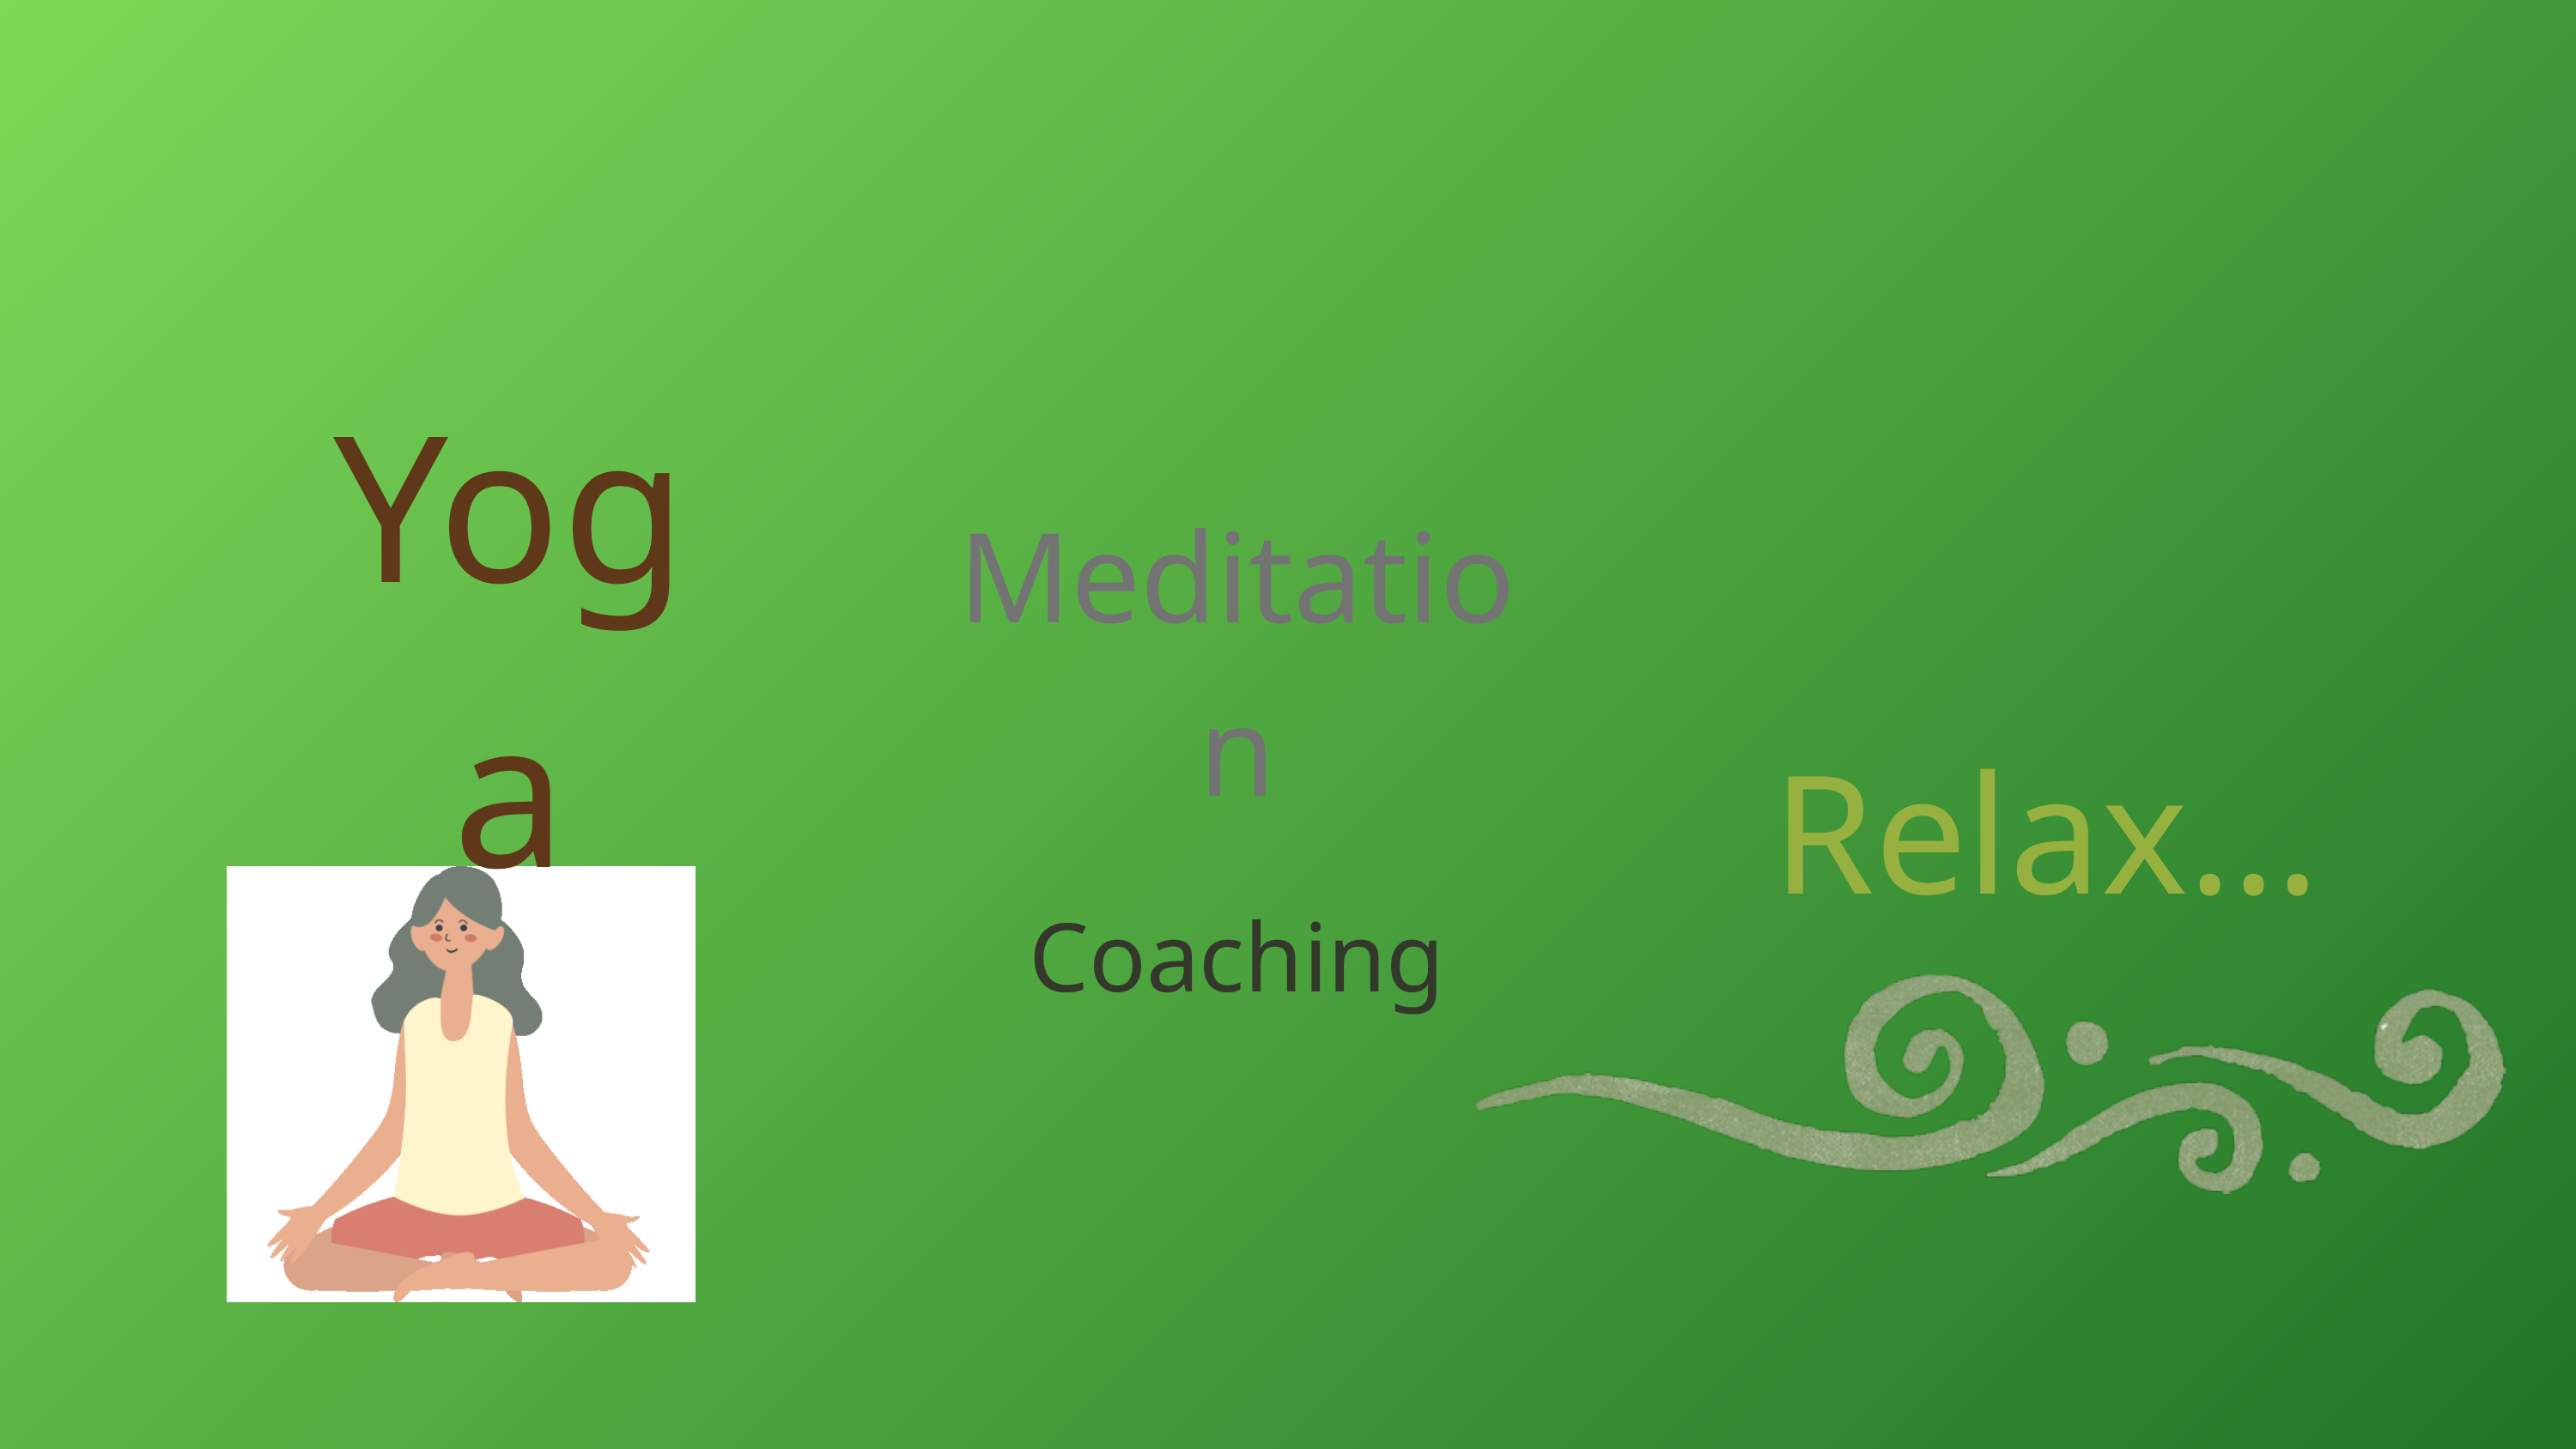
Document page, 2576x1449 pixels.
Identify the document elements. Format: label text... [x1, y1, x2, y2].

text_box [1475, 974, 2506, 1194]
text_box Meditation [948, 474, 1526, 822]
text_box Coaching [998, 877, 1476, 1011]
text_box Relax... [1662, 697, 2432, 928]
picture [226, 866, 696, 1303]
text_box Yoga [325, 338, 696, 866]
